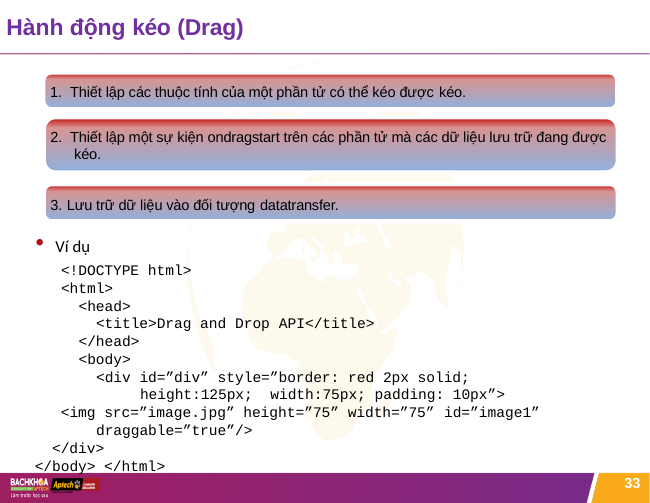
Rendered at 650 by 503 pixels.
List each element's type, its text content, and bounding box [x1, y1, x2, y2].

title Hành động kéo (Drag) [5, 0, 327, 68]
text_box [610, 184, 618, 222]
text_box [610, 165, 618, 173]
text_box [43, 72, 618, 110]
slide_number 33 [617, 340, 646, 503]
text_box [610, 117, 618, 172]
text_box [611, 103, 618, 110]
text_box Thiết lập các thuộc tính của một phần tử có thể kéo được kéo. Thiết lập một sự kiện ondragstart trên các phần tử mà các dữ liệu lưu trữ đang được kéo. Lưu trữ dữ liệu vào đối tượng datatransfer. Ví dụ <!DOCTYPE html> <html> <head> <title>Drag and Drop API</title> </head> <body> <div id=”div” style=”border: red 2px solid; height:125px; width:75px; padding: 10px”> <img src=”image.jpg” height=”75” width=”75” id=”image1” draggable=”true”/> </div> </body> </html> [34, 81, 610, 475]
text_box [611, 117, 618, 125]
picture [0, 0, 650, 503]
